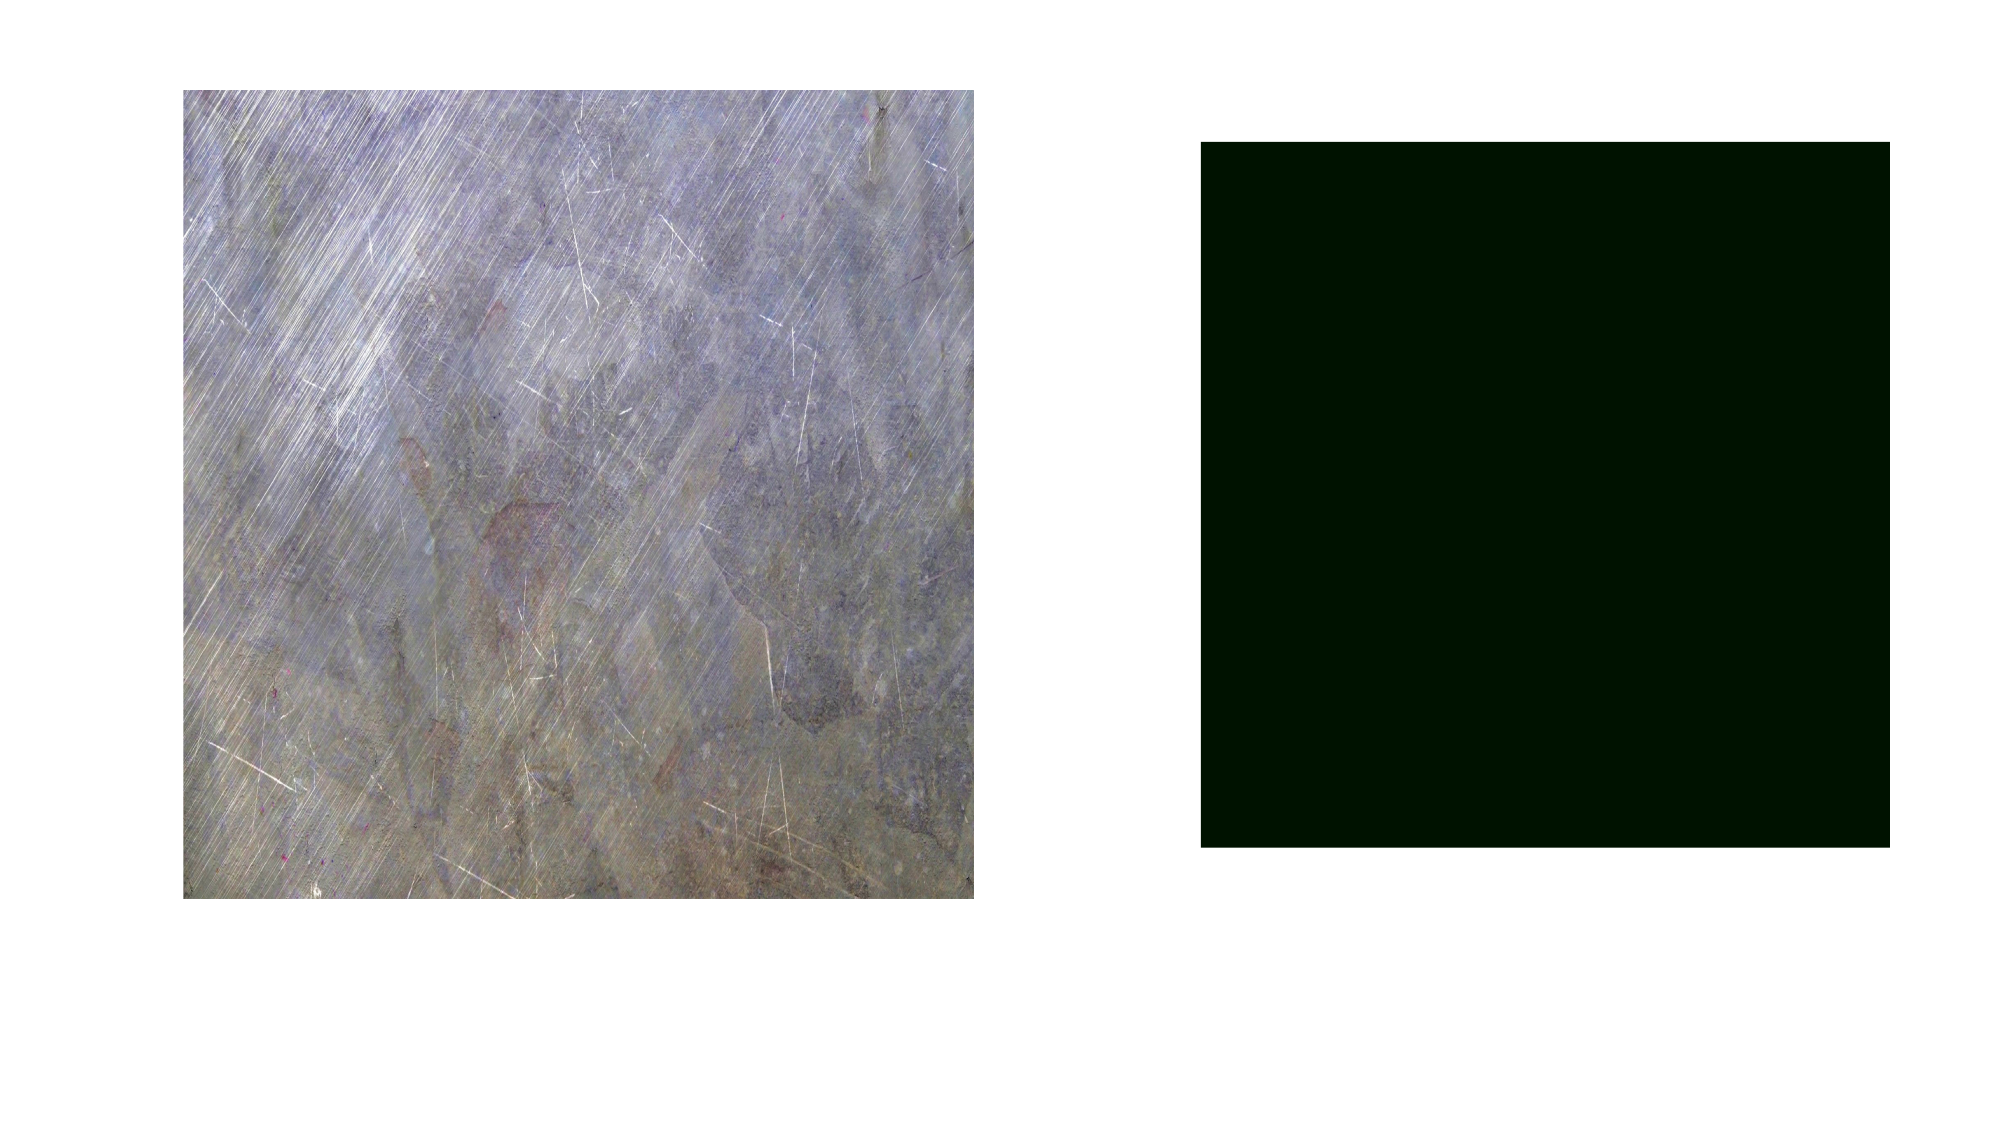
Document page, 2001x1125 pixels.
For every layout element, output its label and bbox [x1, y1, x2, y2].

text_box [182, 90, 975, 900]
text_box [1200, 141, 1891, 849]
